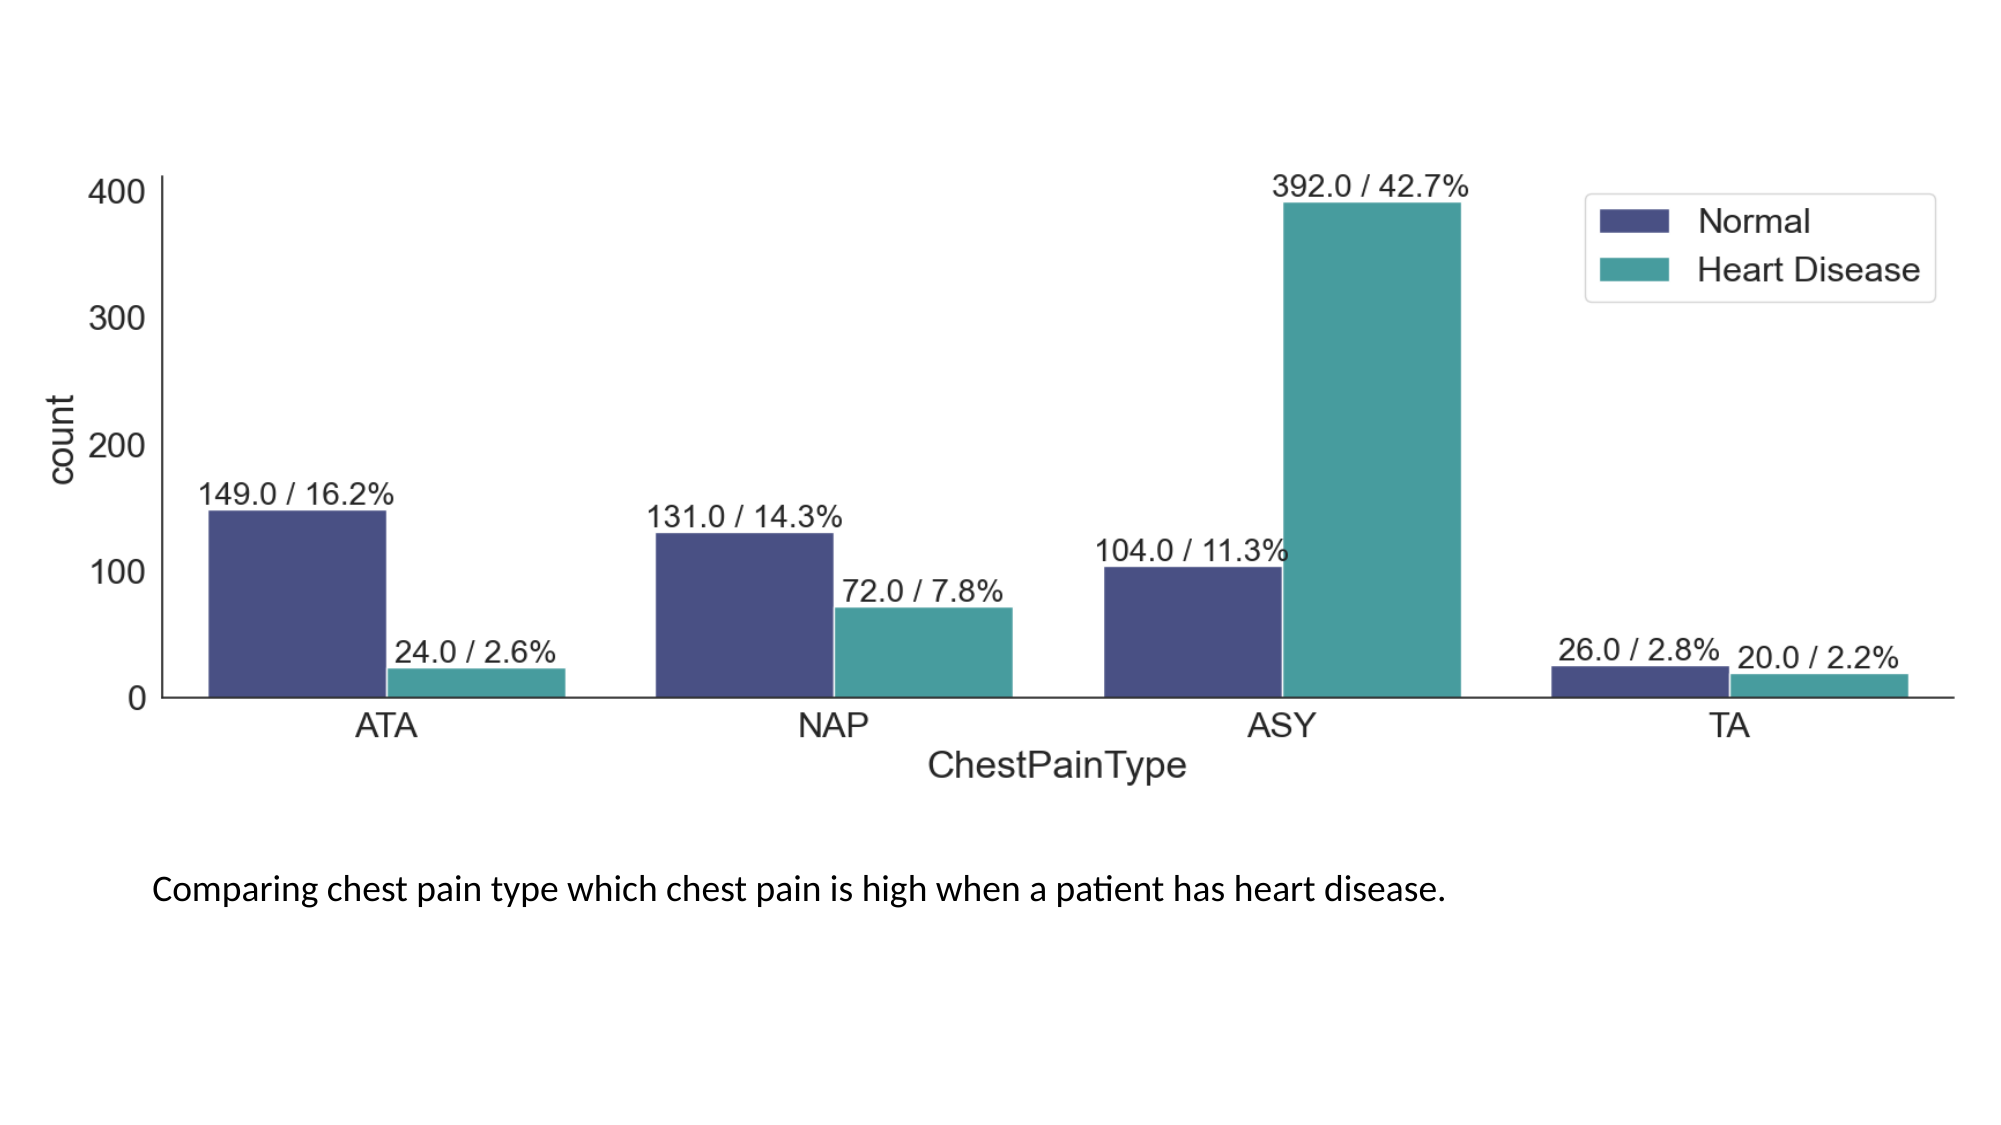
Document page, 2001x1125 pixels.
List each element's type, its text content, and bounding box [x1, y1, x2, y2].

picture [33, 163, 1964, 797]
text_box Comparing chest pain type which chest pain is high when a patient has heart disease. [137, 856, 1907, 917]
